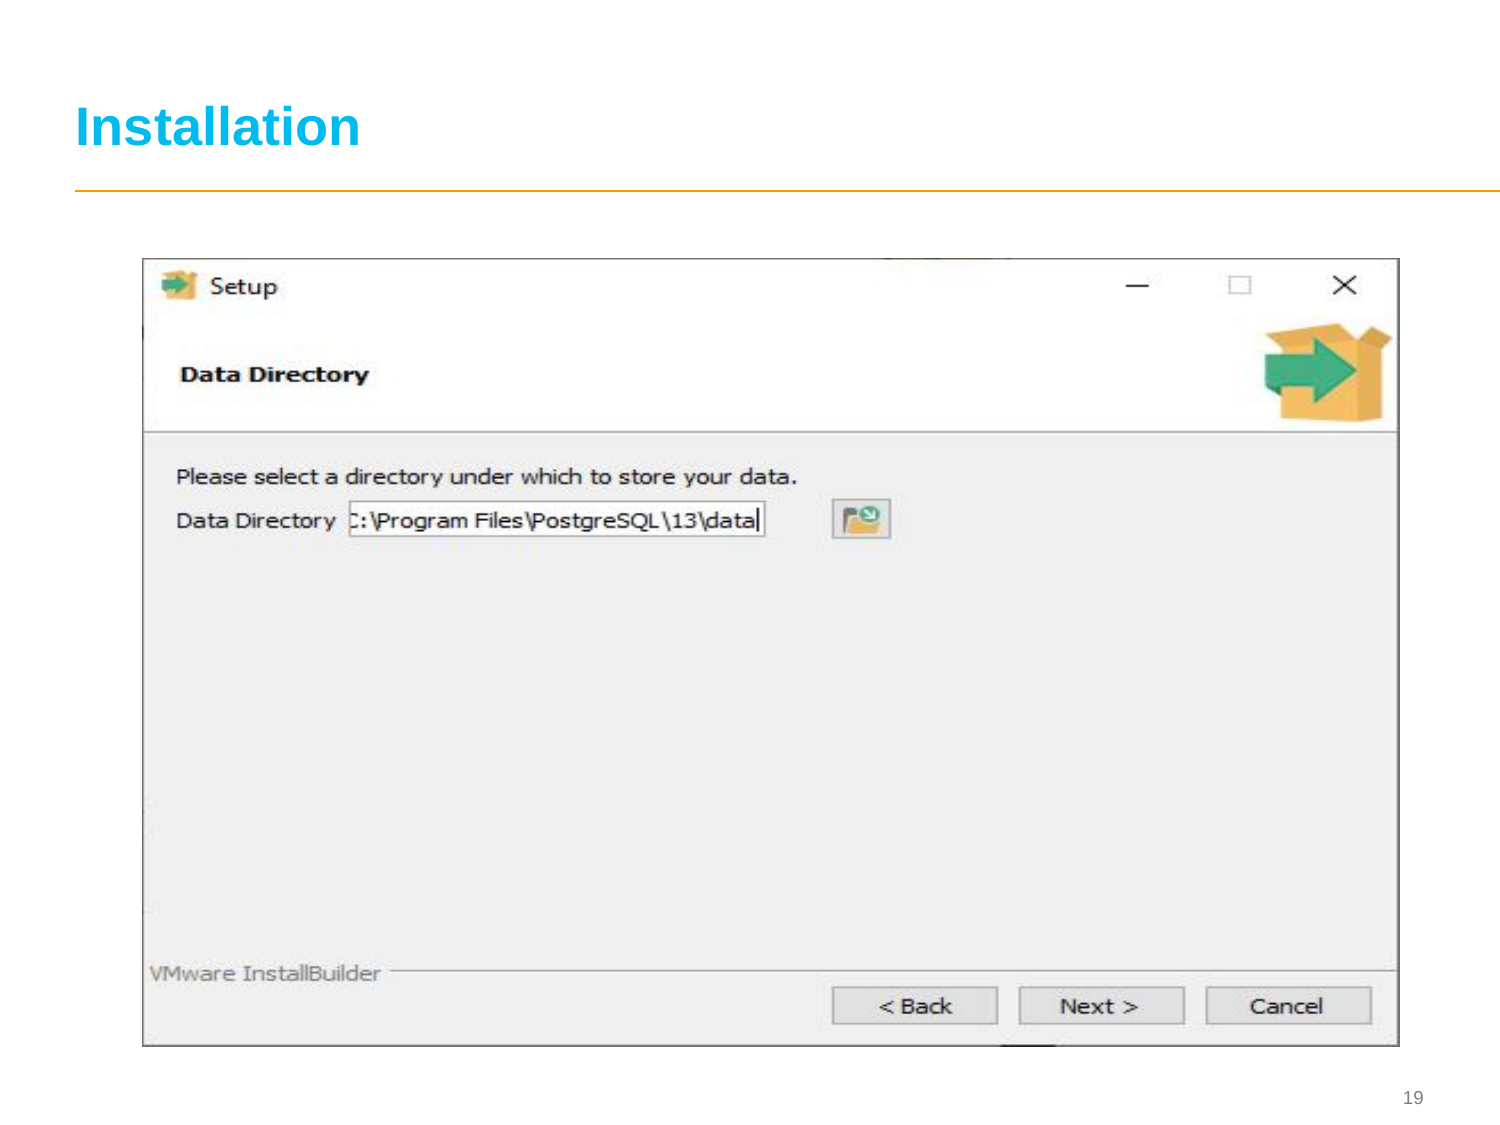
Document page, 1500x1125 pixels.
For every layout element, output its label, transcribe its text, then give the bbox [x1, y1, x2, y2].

picture [142, 258, 1400, 1048]
title Installation [75, 27, 1422, 157]
